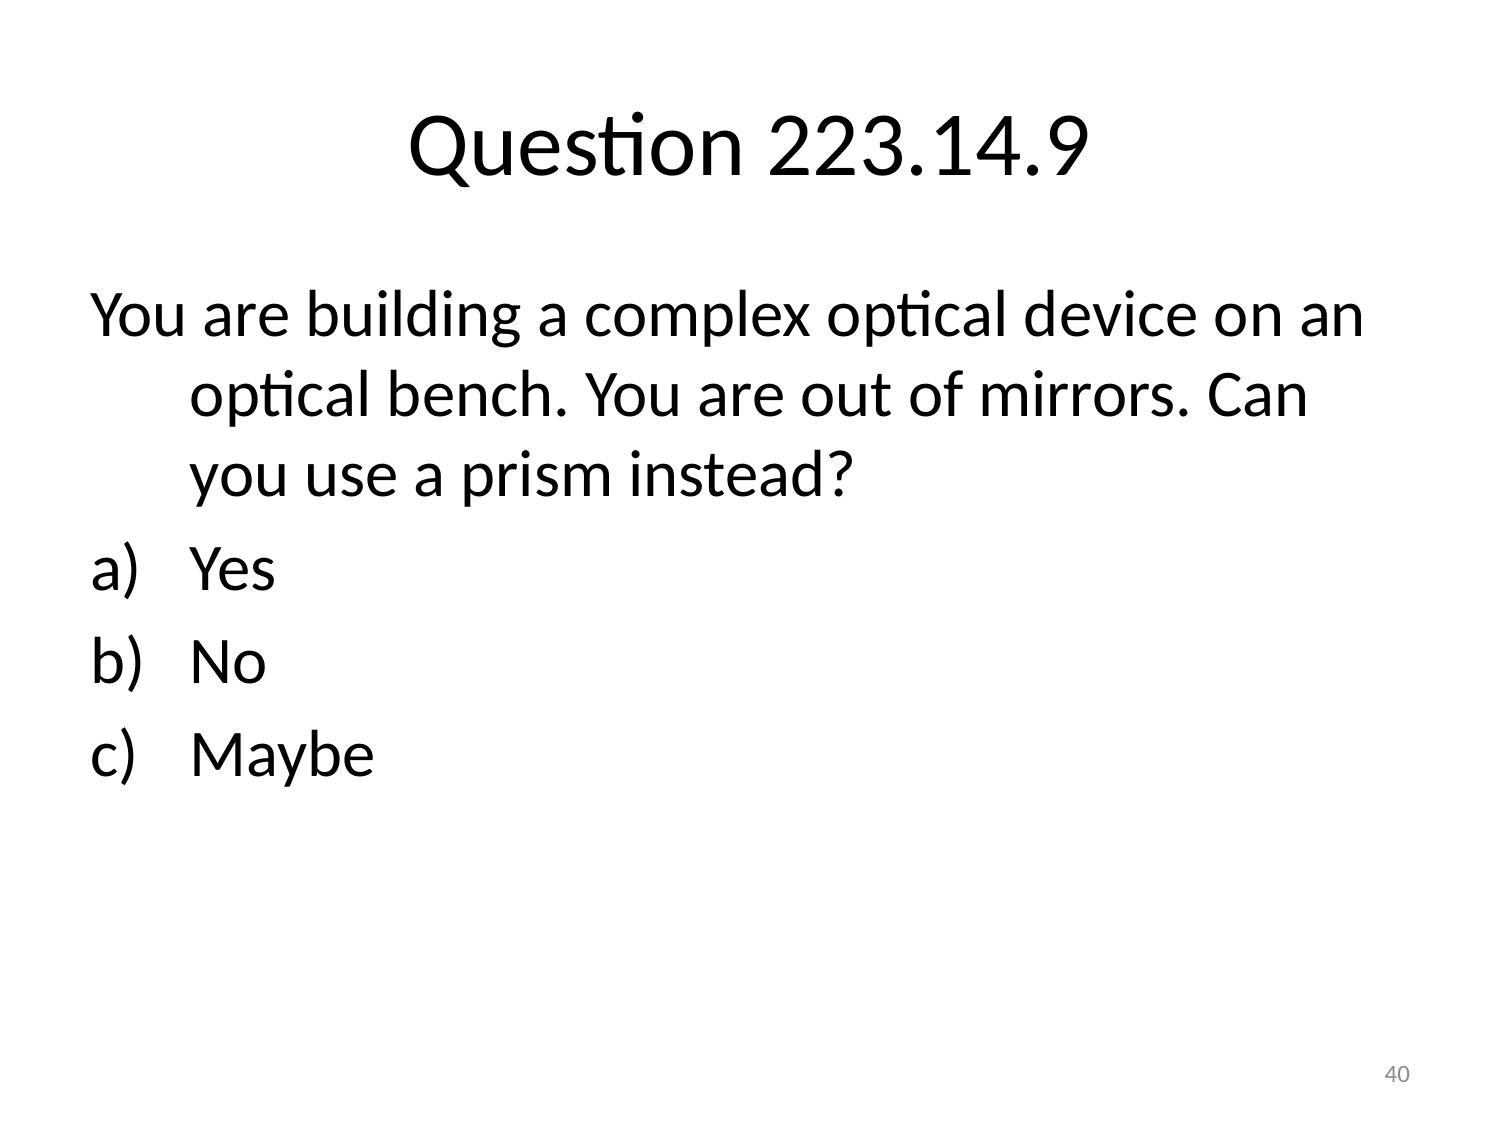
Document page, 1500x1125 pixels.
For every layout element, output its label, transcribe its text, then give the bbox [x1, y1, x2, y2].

list You are building a complex optical device on an optical bench. You are out of mirrors. Can you use a prism instead? Yes No Maybe [75, 262, 1425, 1005]
slide_number 40 [1074, 1042, 1425, 1103]
title Question 223.14.9 [75, 45, 1425, 233]
